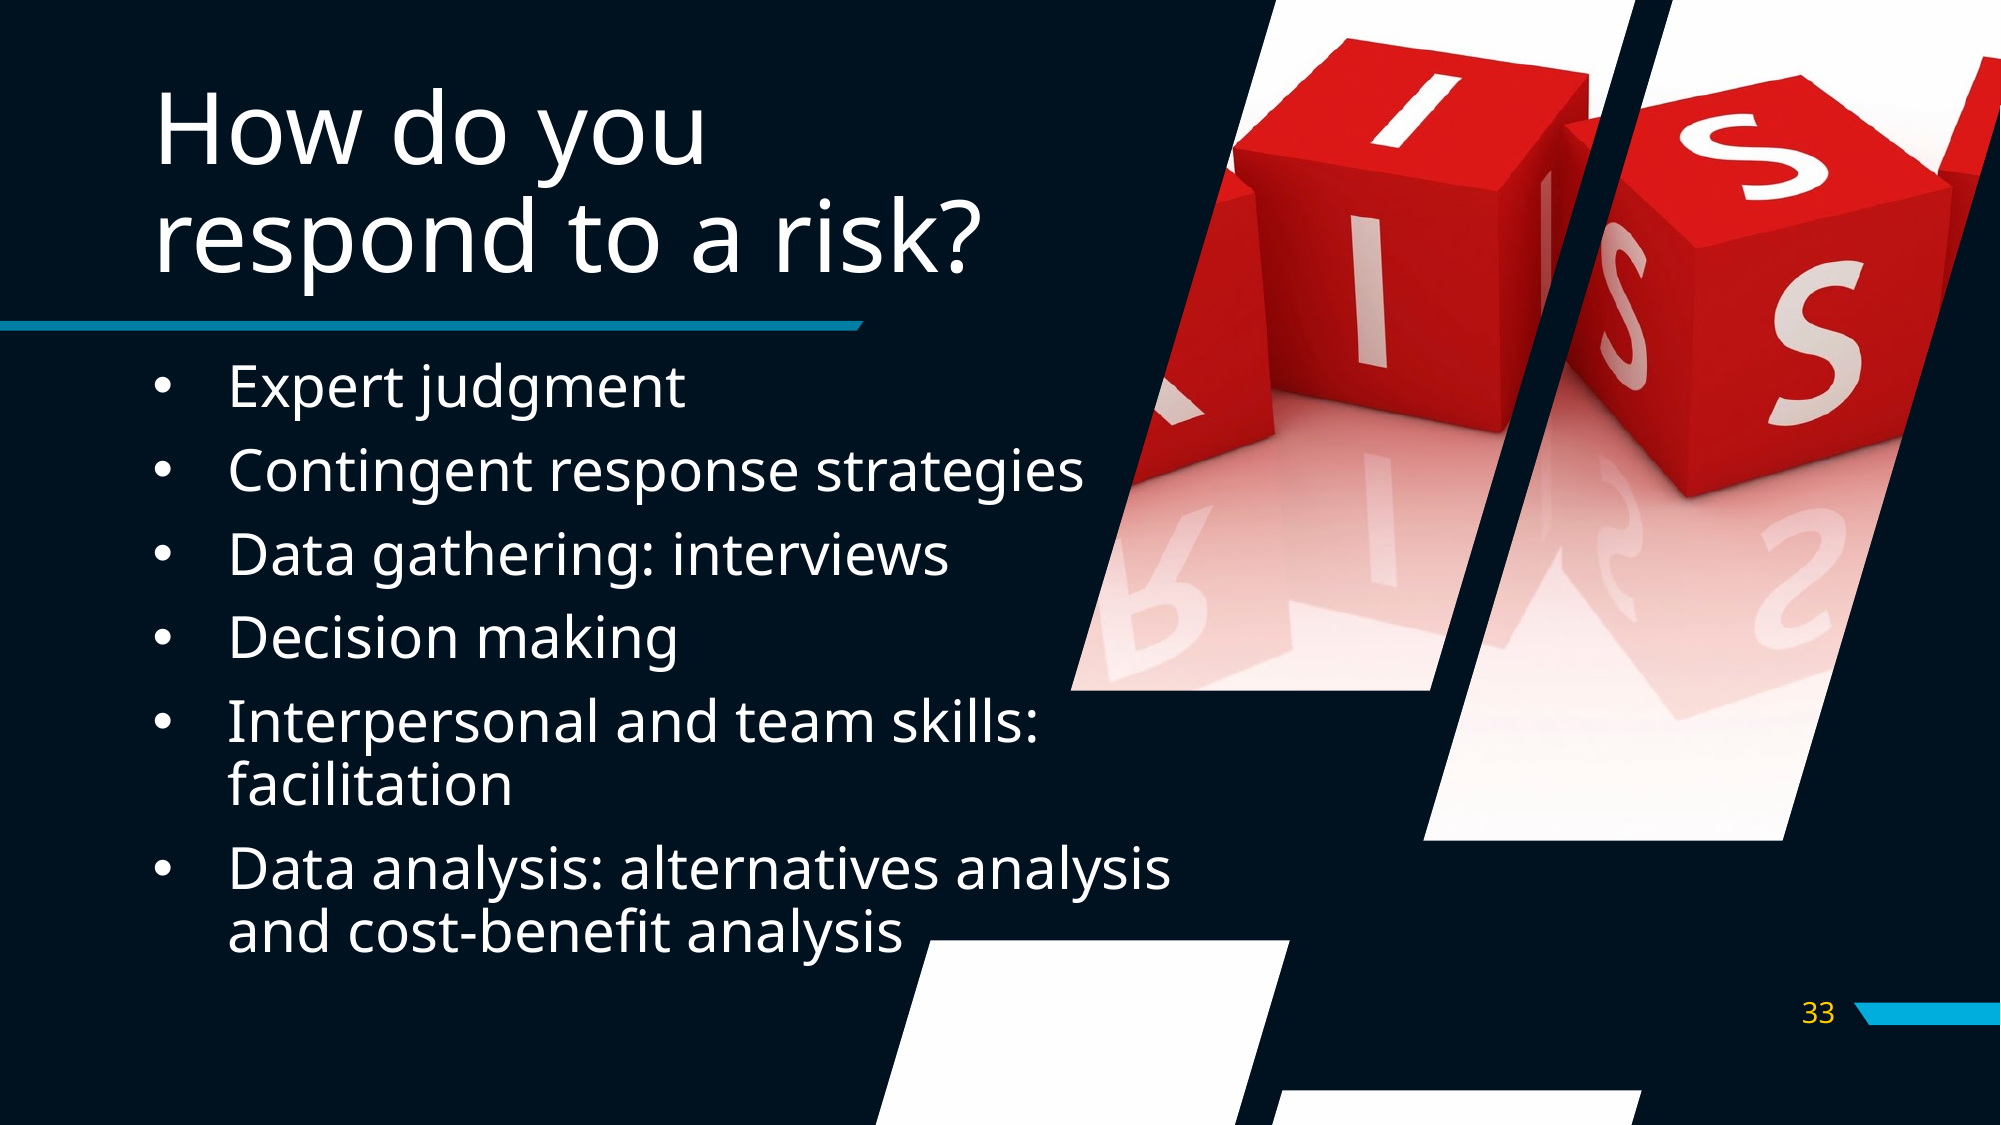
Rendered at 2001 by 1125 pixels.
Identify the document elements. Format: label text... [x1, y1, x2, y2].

picture [1070, 0, 2001, 841]
picture [640, 940, 1642, 1125]
title How do you respond to a risk? [137, 75, 1070, 302]
list Expert judgment Contingent response strategies Data gathering: interviews Decision making Interpersonal and team skills: facilitation Data analysis: alternatives analysis and cost-benefit analysis [137, 349, 1242, 1004]
slide_number 33 [1760, 984, 1851, 1045]
